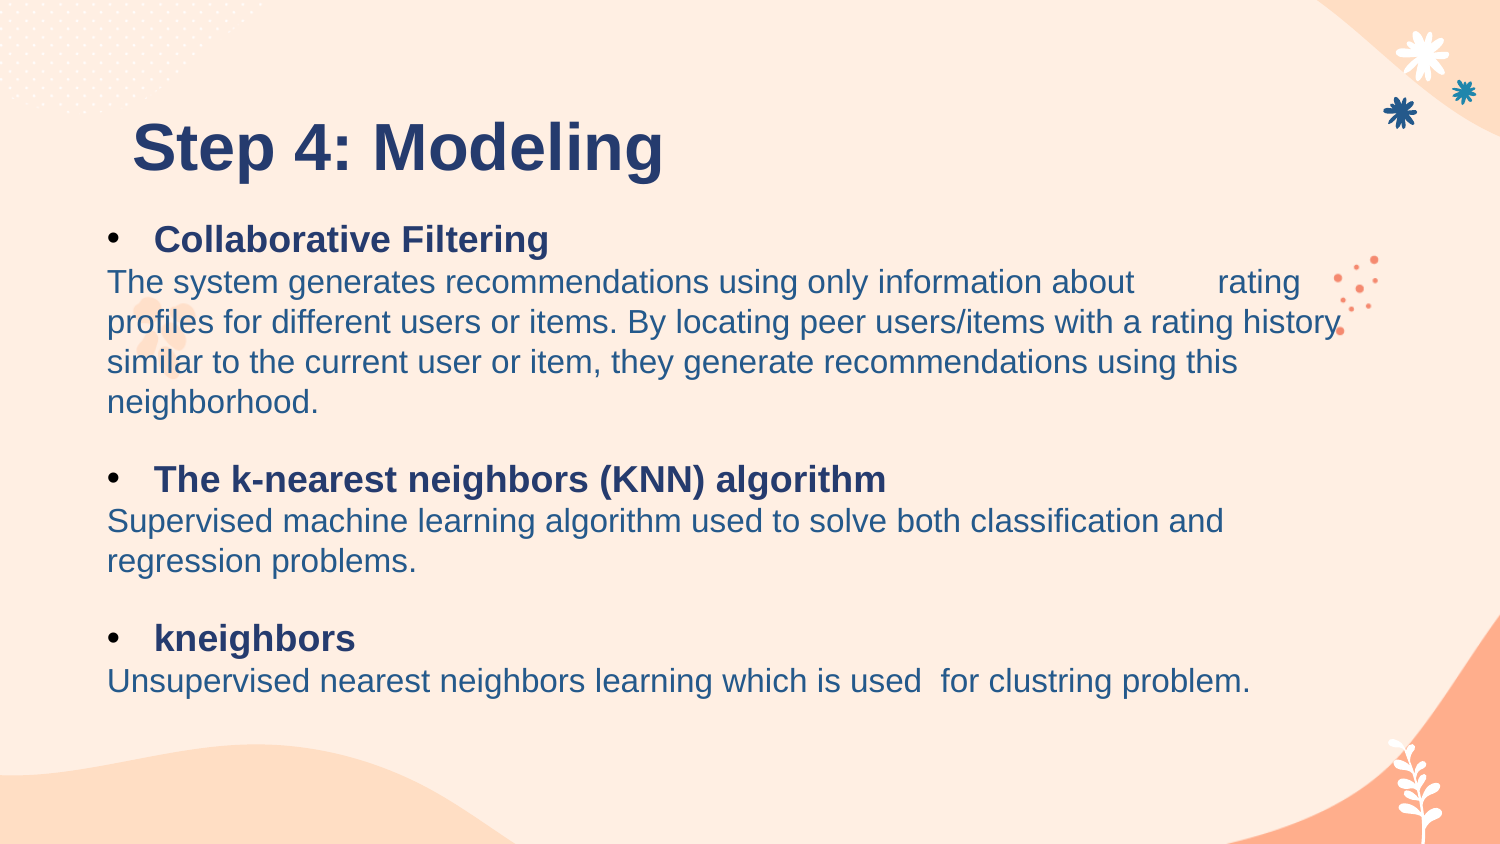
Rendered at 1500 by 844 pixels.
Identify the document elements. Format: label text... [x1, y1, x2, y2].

title Step 4: Modeling [116, 88, 1383, 167]
picture [0, 0, 1500, 844]
text_box Collaborative Filtering The system generates recommendations using only information about rating profiles for different users or items. By locating peer users/items with a rating history similar to the current user or item, they generate recommendations using this neighborhood. The k-nearest neighbors (KNN) algorithm Supervised machine learning algorithm used to solve both classification and regression problems. kneighbors Unsupervised nearest neighbors learning which is used for clustring problem. [92, 207, 1383, 707]
